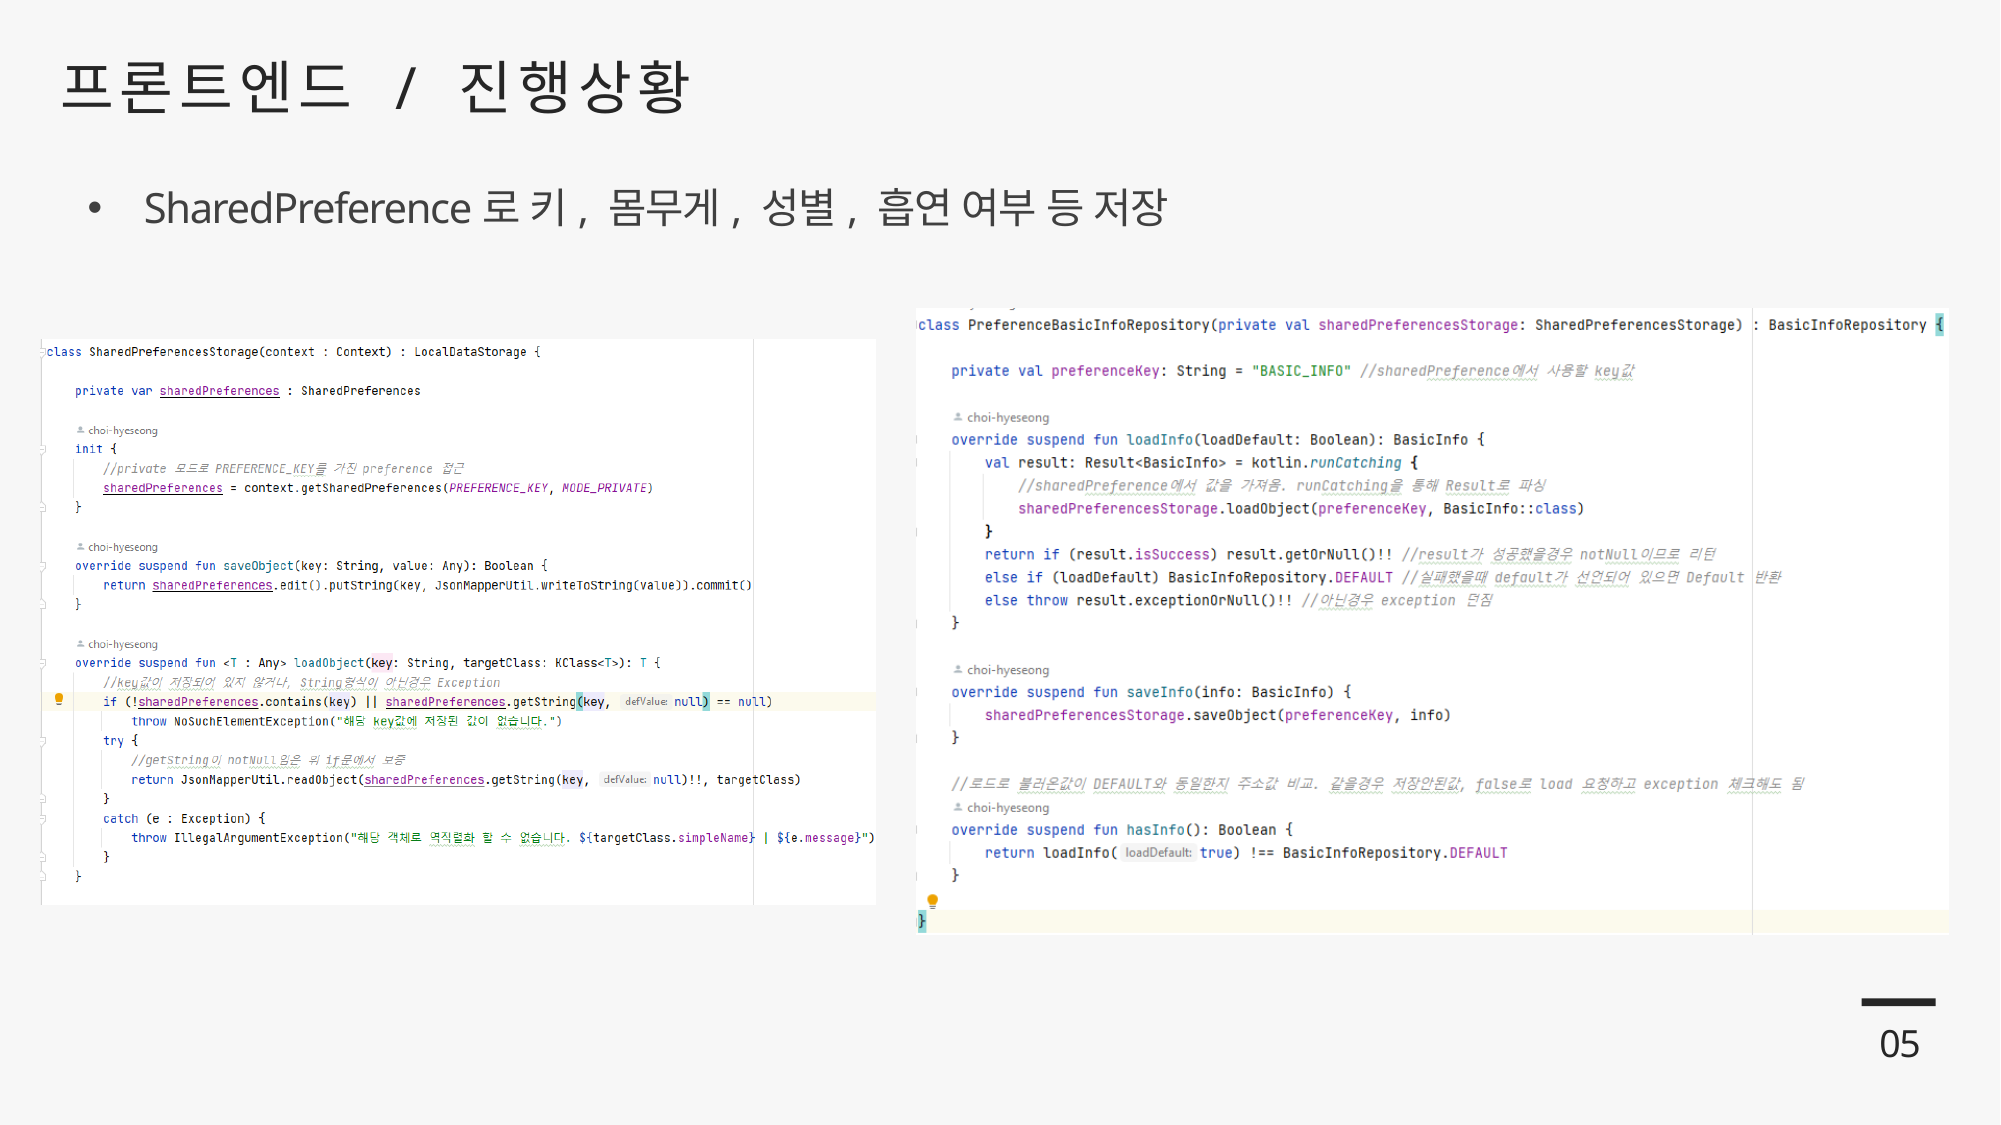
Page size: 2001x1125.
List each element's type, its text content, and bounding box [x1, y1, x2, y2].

text_box SharedPreference로 키, 몸무게, 성별, 흡연 여부 등 저장 [72, 174, 1520, 240]
picture [40, 339, 876, 905]
text_box 프론트엔드 / 진행상황 [27, 27, 867, 145]
picture [916, 308, 1949, 935]
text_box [1844, 998, 1936, 1073]
